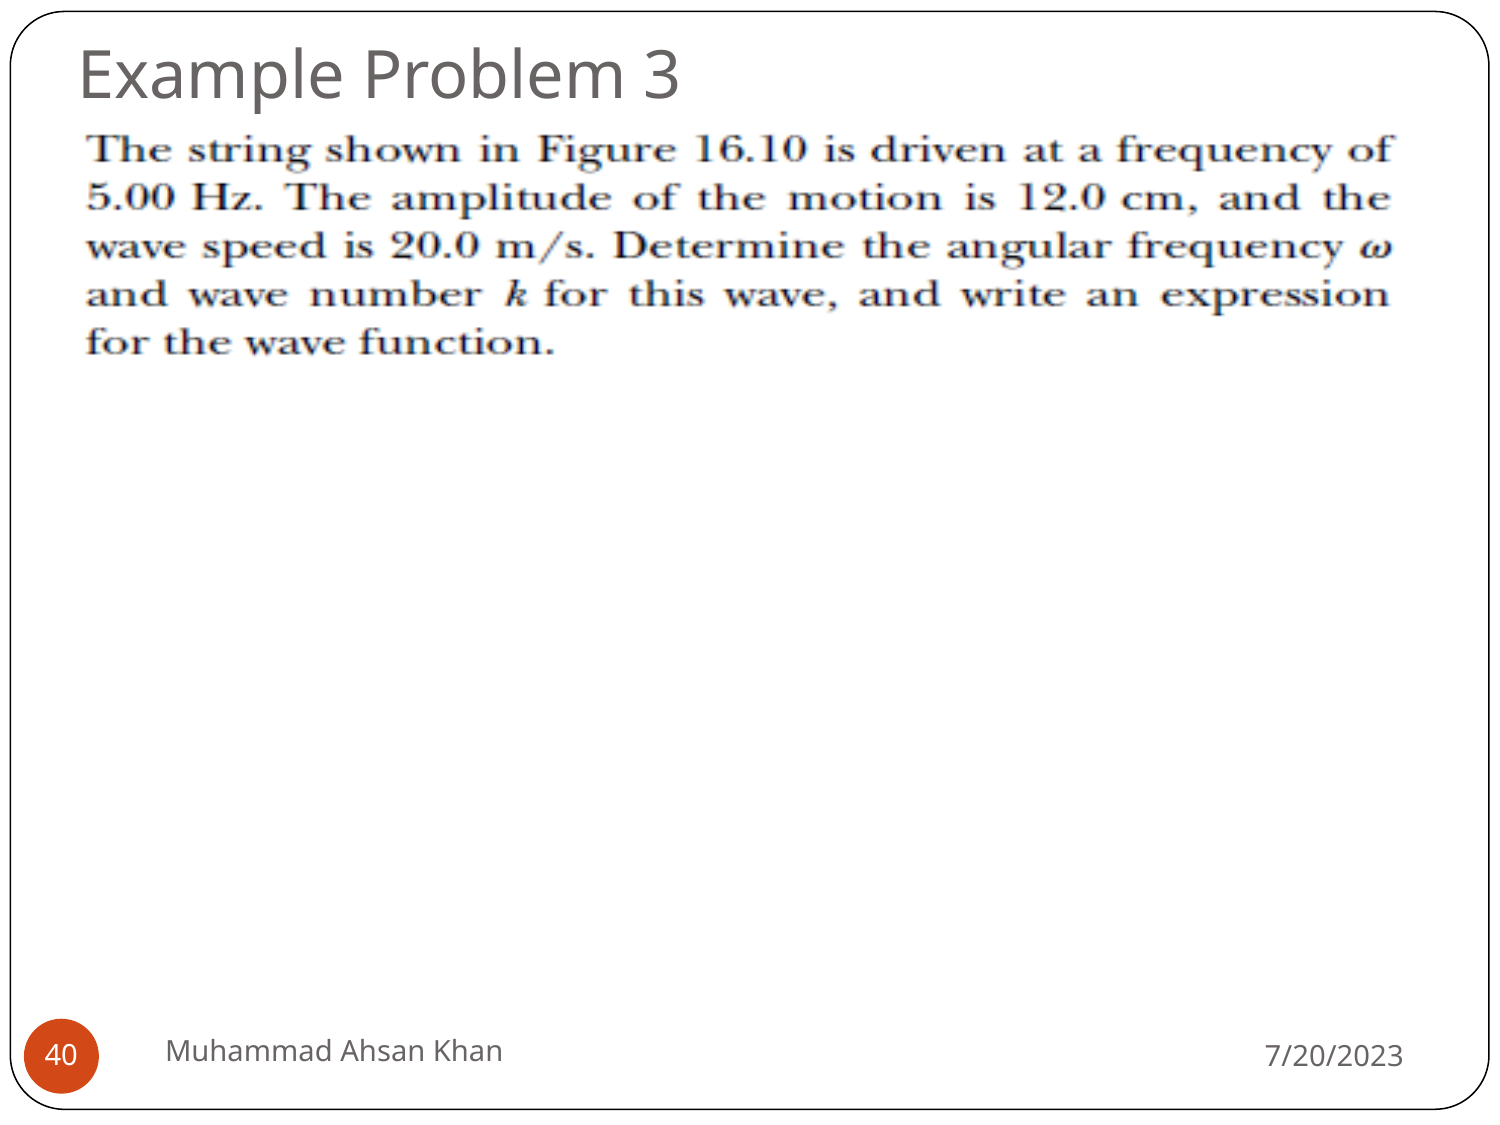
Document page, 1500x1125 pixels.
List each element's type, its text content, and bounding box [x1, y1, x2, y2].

picture [74, 119, 1413, 401]
slide_number ‹#› [23, 1018, 99, 1094]
footer Muhammad Ahsan Khan [150, 1012, 800, 1088]
text_box Example Problem 3 [62, 24, 1338, 120]
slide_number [1012, 1015, 1419, 1094]
